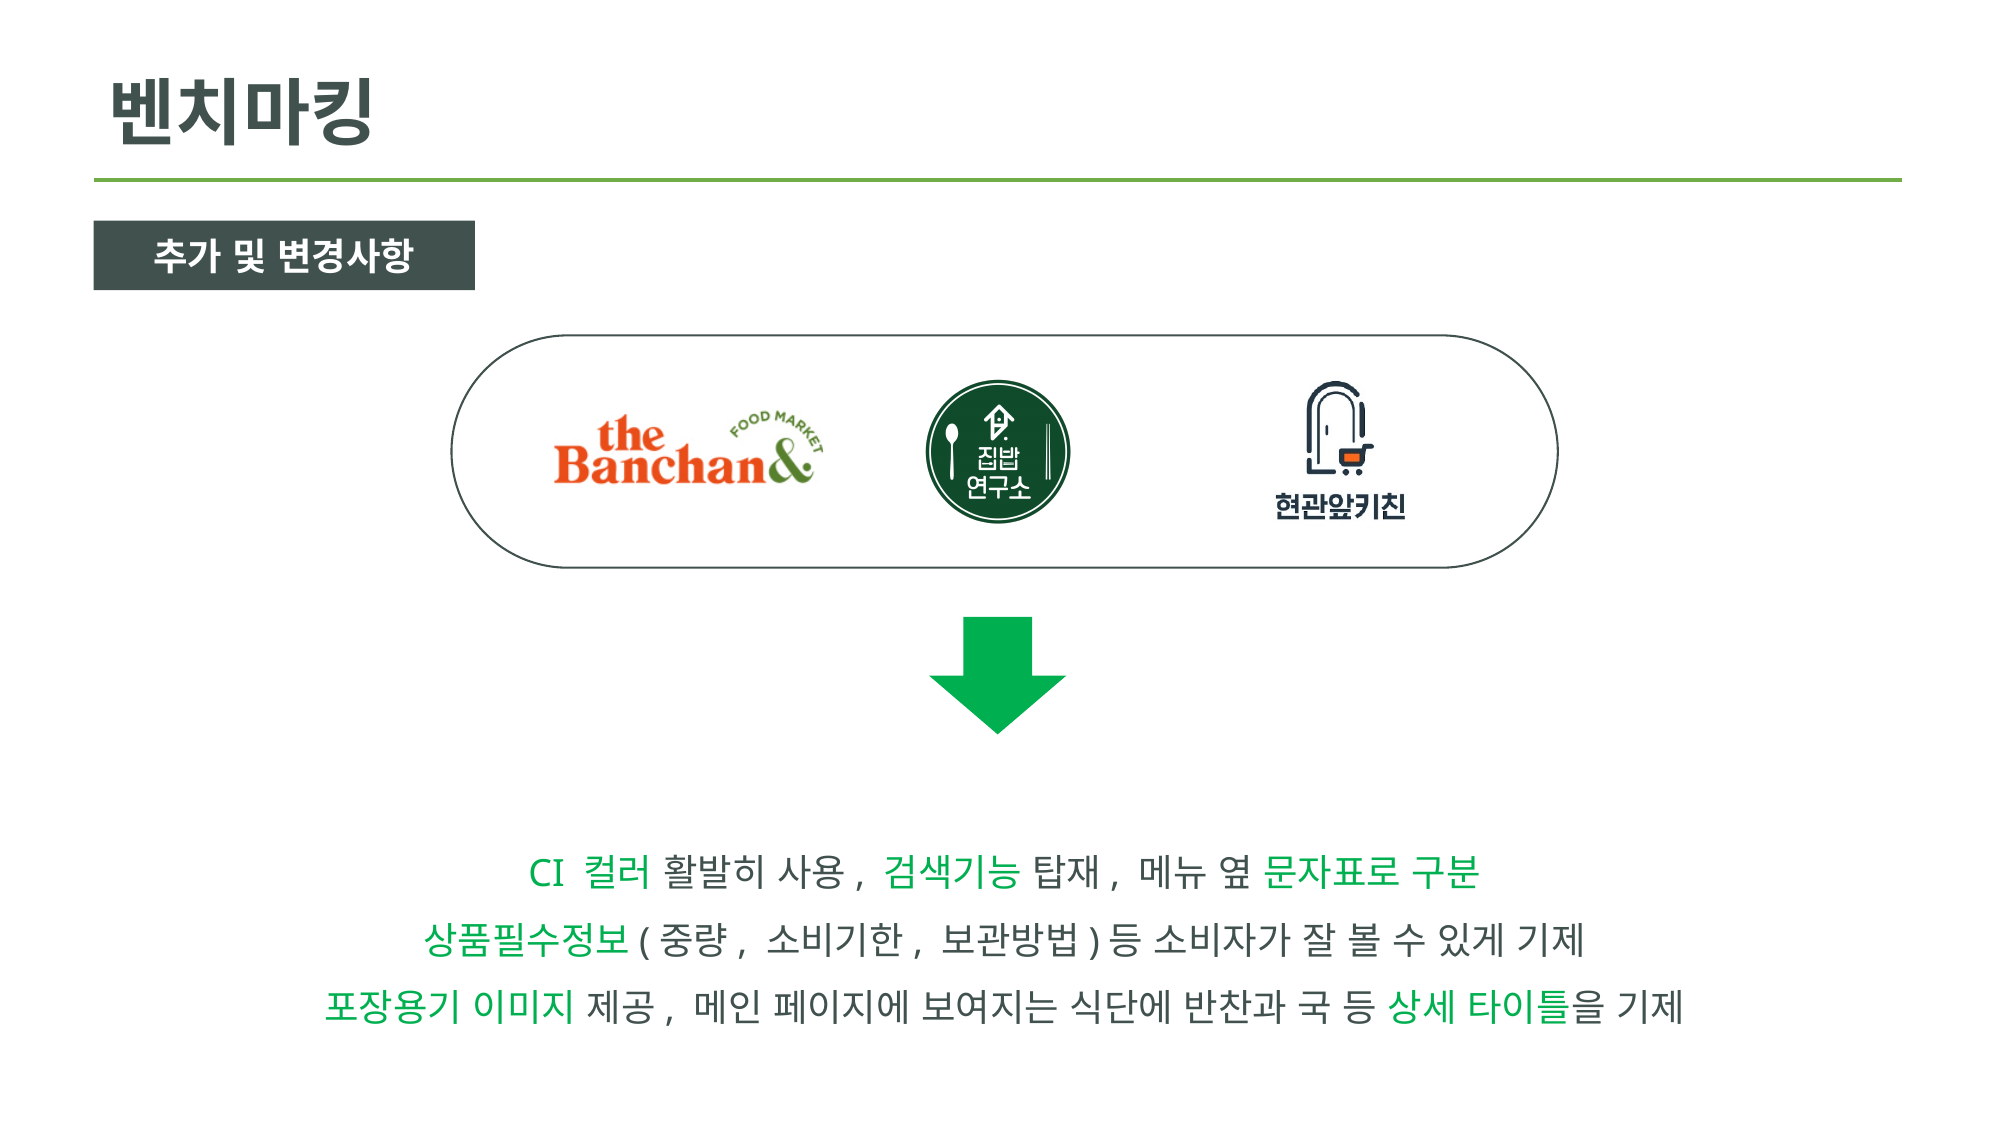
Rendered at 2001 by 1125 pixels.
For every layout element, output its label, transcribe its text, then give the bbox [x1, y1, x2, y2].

text_box [926, 615, 1070, 736]
picture [554, 407, 824, 494]
picture [918, 372, 1078, 532]
text_box 벤치마킹 [93, 59, 753, 162]
text_box CI 컬러 활발히 사용, 검색기능 탑재, 메뉴 옆 문자표로 구분 상품필수정보(중량, 소비기한, 보관방법)등 소비자가 잘 볼 수 있게 기제 포장용기 이미지 제공, 메인 페이지에 보여지는 식단에 반찬과 국 등 상세 타이틀을 기제 [107, 819, 1902, 1037]
text_box [450, 334, 1559, 569]
picture [1272, 373, 1408, 528]
text_box 추가 및 변경사항 [93, 220, 476, 291]
